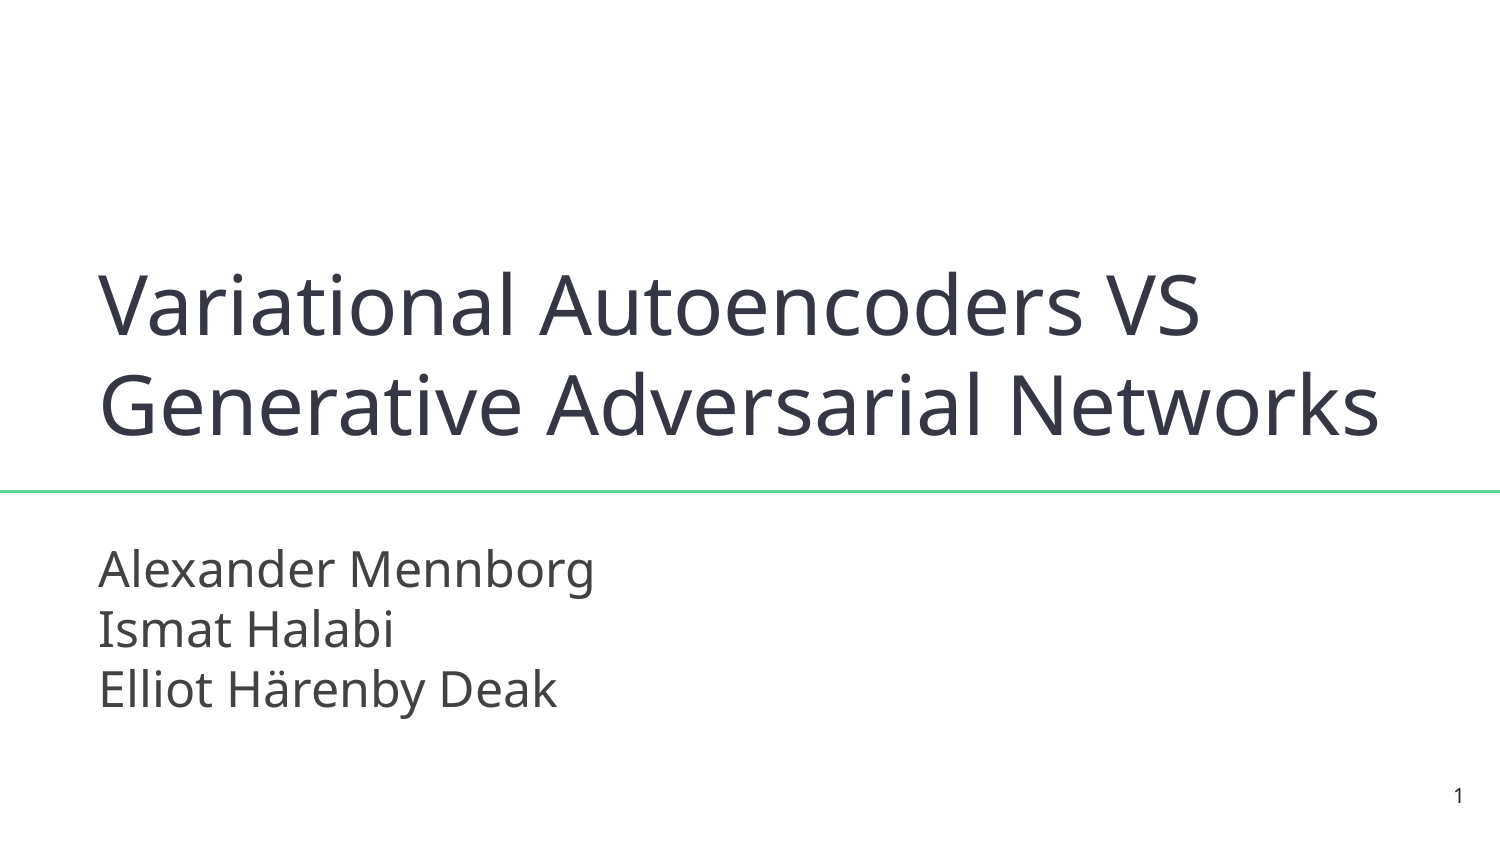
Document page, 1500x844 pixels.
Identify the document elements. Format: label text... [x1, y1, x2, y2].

title Variational Autoencoders VS Generative Adversarial Networks [83, 206, 1417, 467]
slide_number ‹#› [1389, 764, 1480, 830]
subtitle Alexander Mennborg Ismat Halabi Elliot Härenby Deak [83, 522, 1417, 792]
